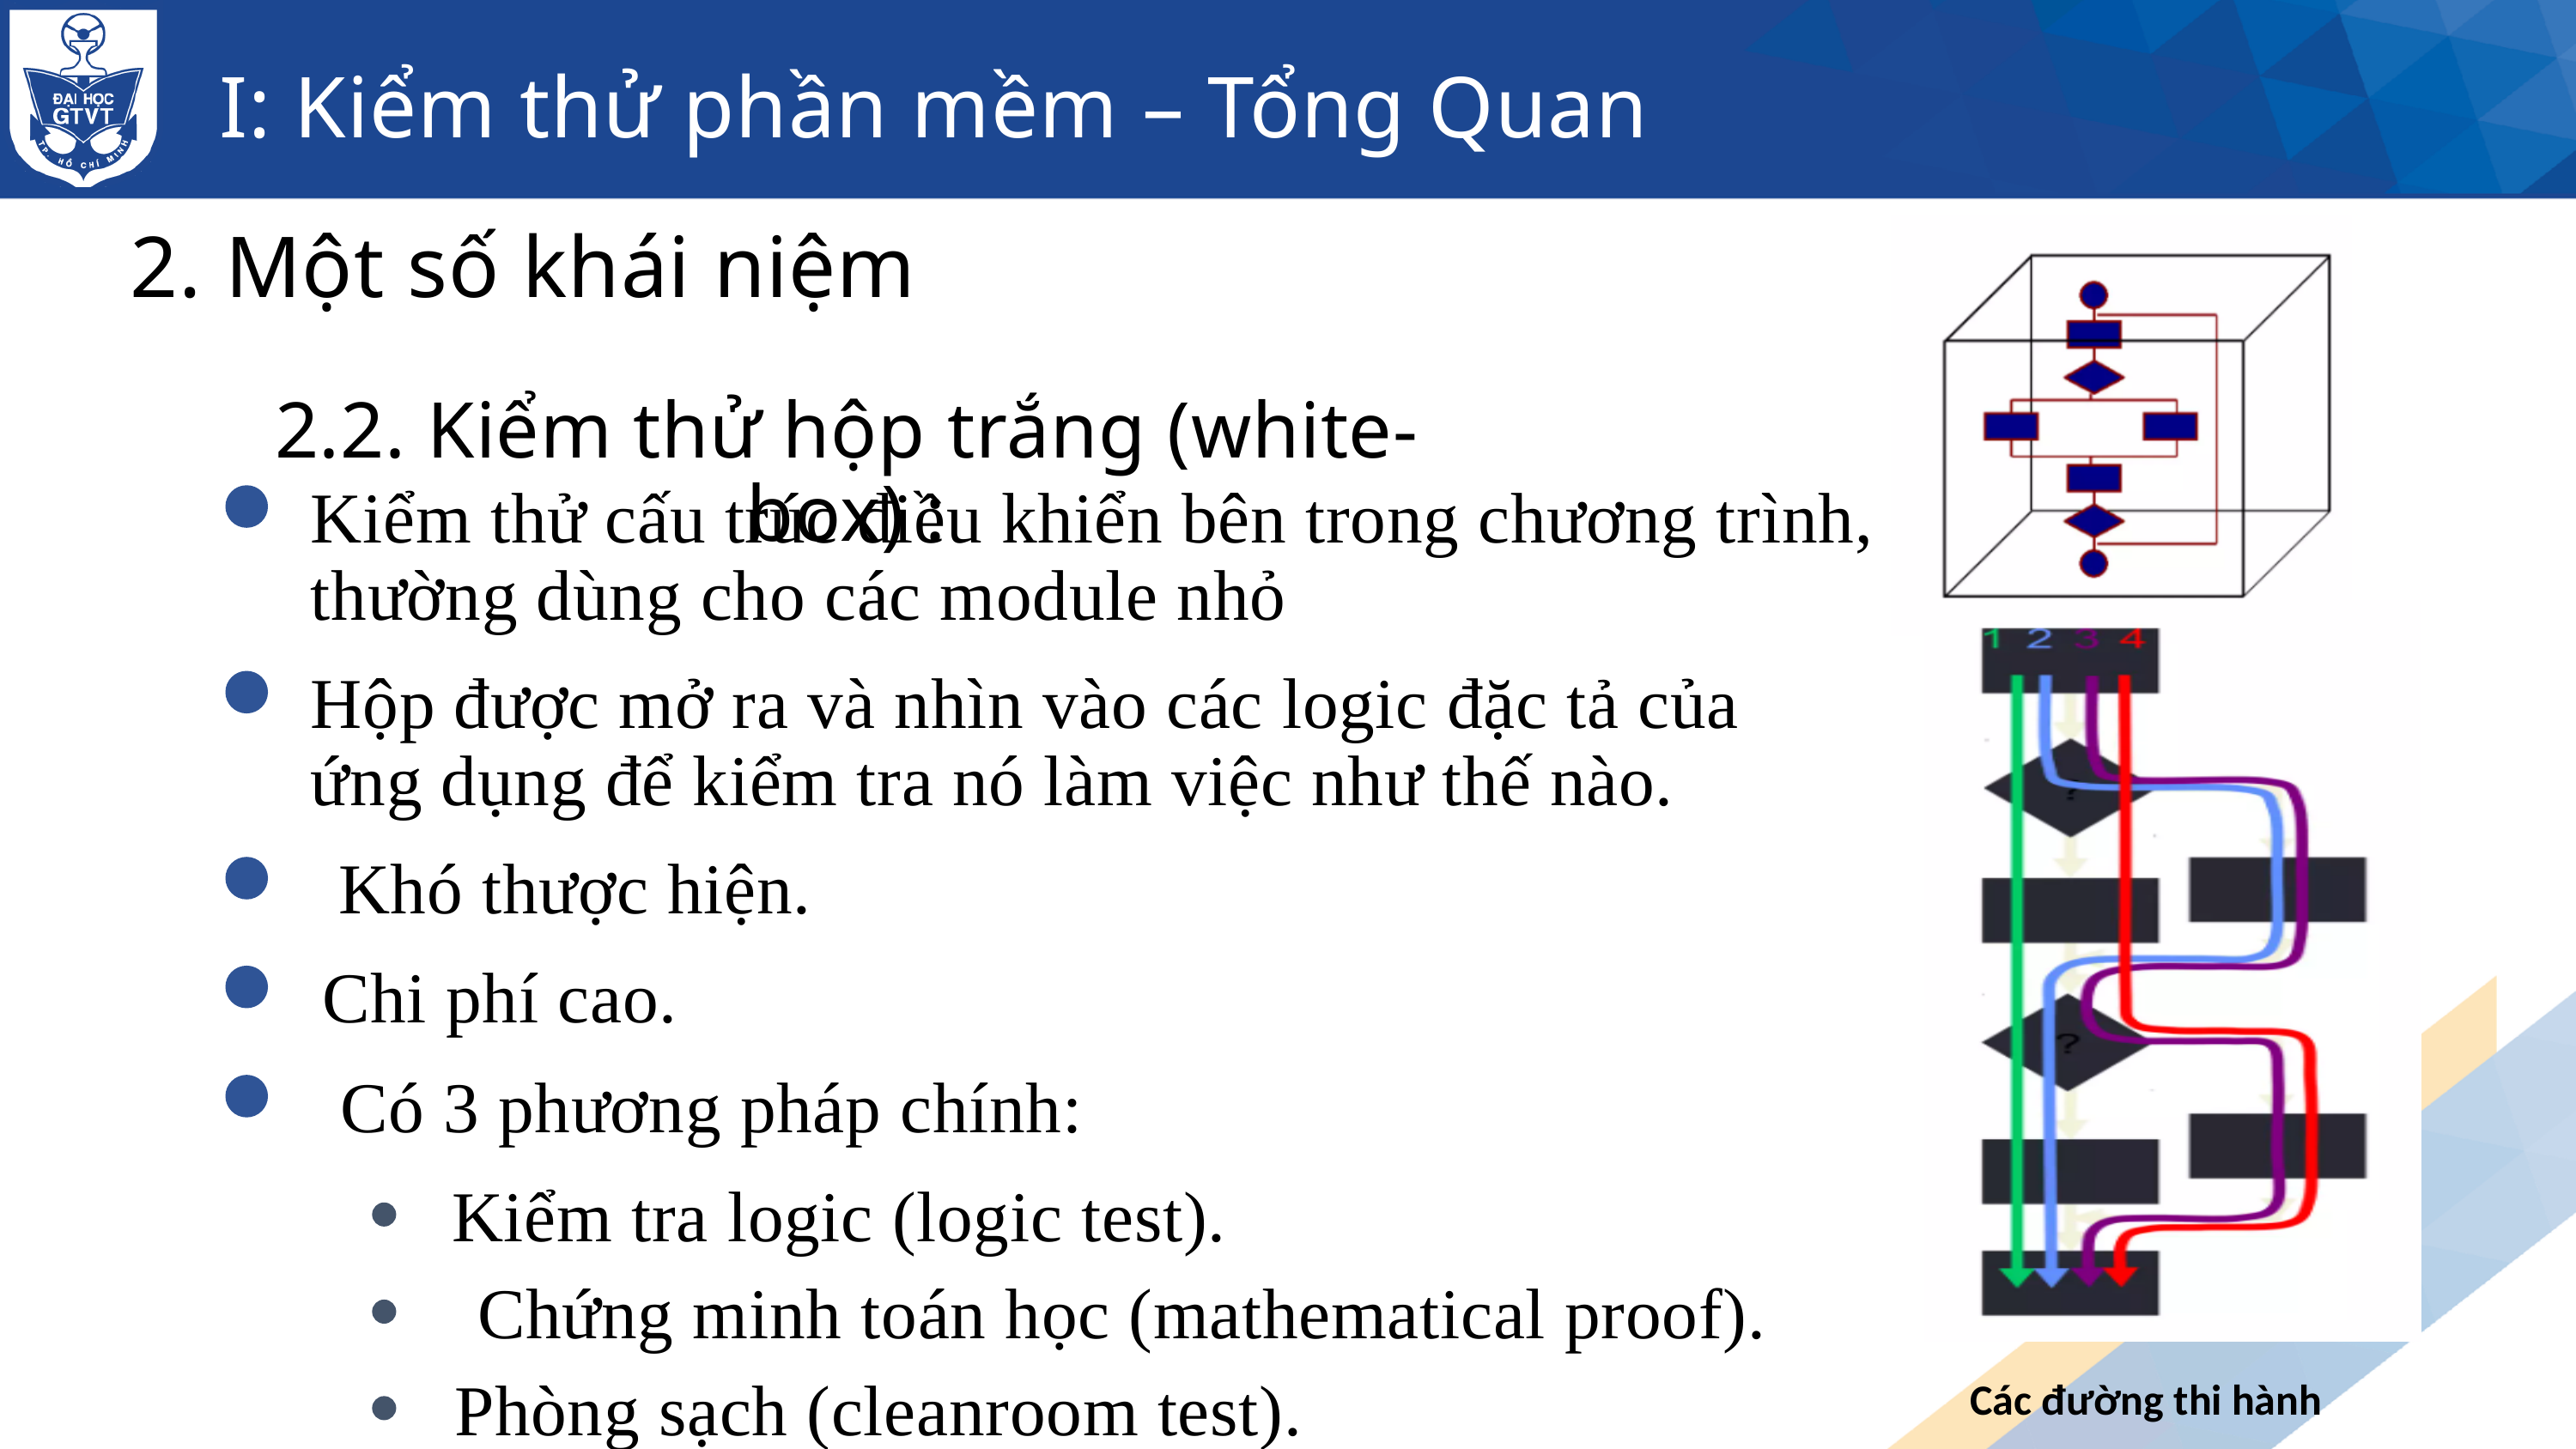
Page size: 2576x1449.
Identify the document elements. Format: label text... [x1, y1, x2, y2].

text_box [372, 1202, 397, 1228]
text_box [225, 856, 269, 900]
text_box 2.2. Kiểm thử hộp trắng (white-box) : [212, 391, 1481, 557]
text_box Kiểm thử cấu trúc điều khiển bên trong chương trình, thường dùng cho các module nhỏ [310, 479, 1886, 635]
text_box Phòng sạch (cleanroom test). [426, 1373, 1332, 1449]
text_box 2. Một số khái niệm [0, 222, 1048, 314]
text_box Các đường thi hành [1957, 1366, 2404, 1431]
text_box [0, 0, 2576, 1449]
text_box [0, 0, 166, 188]
text_box Chi phí cao. [310, 960, 690, 1038]
text_box Chứng minh toán học (mathematical proof). [426, 1276, 1819, 1354]
picture [1890, 215, 2421, 1342]
text_box Kiểm tra logic (logic test). [429, 1179, 1249, 1257]
text_box Hộp được mở ra và nhìn vào các logic đặc tả của ứng dụng để kiểm tra nó làm việc như thế nào. [310, 665, 1861, 821]
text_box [225, 1074, 269, 1118]
text_box I: Kiểm thử phần mềm – Tổng Quan [85, 63, 1782, 155]
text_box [372, 1396, 397, 1421]
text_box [225, 965, 269, 1009]
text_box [225, 670, 269, 714]
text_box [372, 1299, 397, 1325]
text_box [225, 485, 269, 529]
text_box Khó thược hiện. [310, 851, 840, 929]
text_box Có 3 phương pháp chính: [310, 1069, 1115, 1147]
